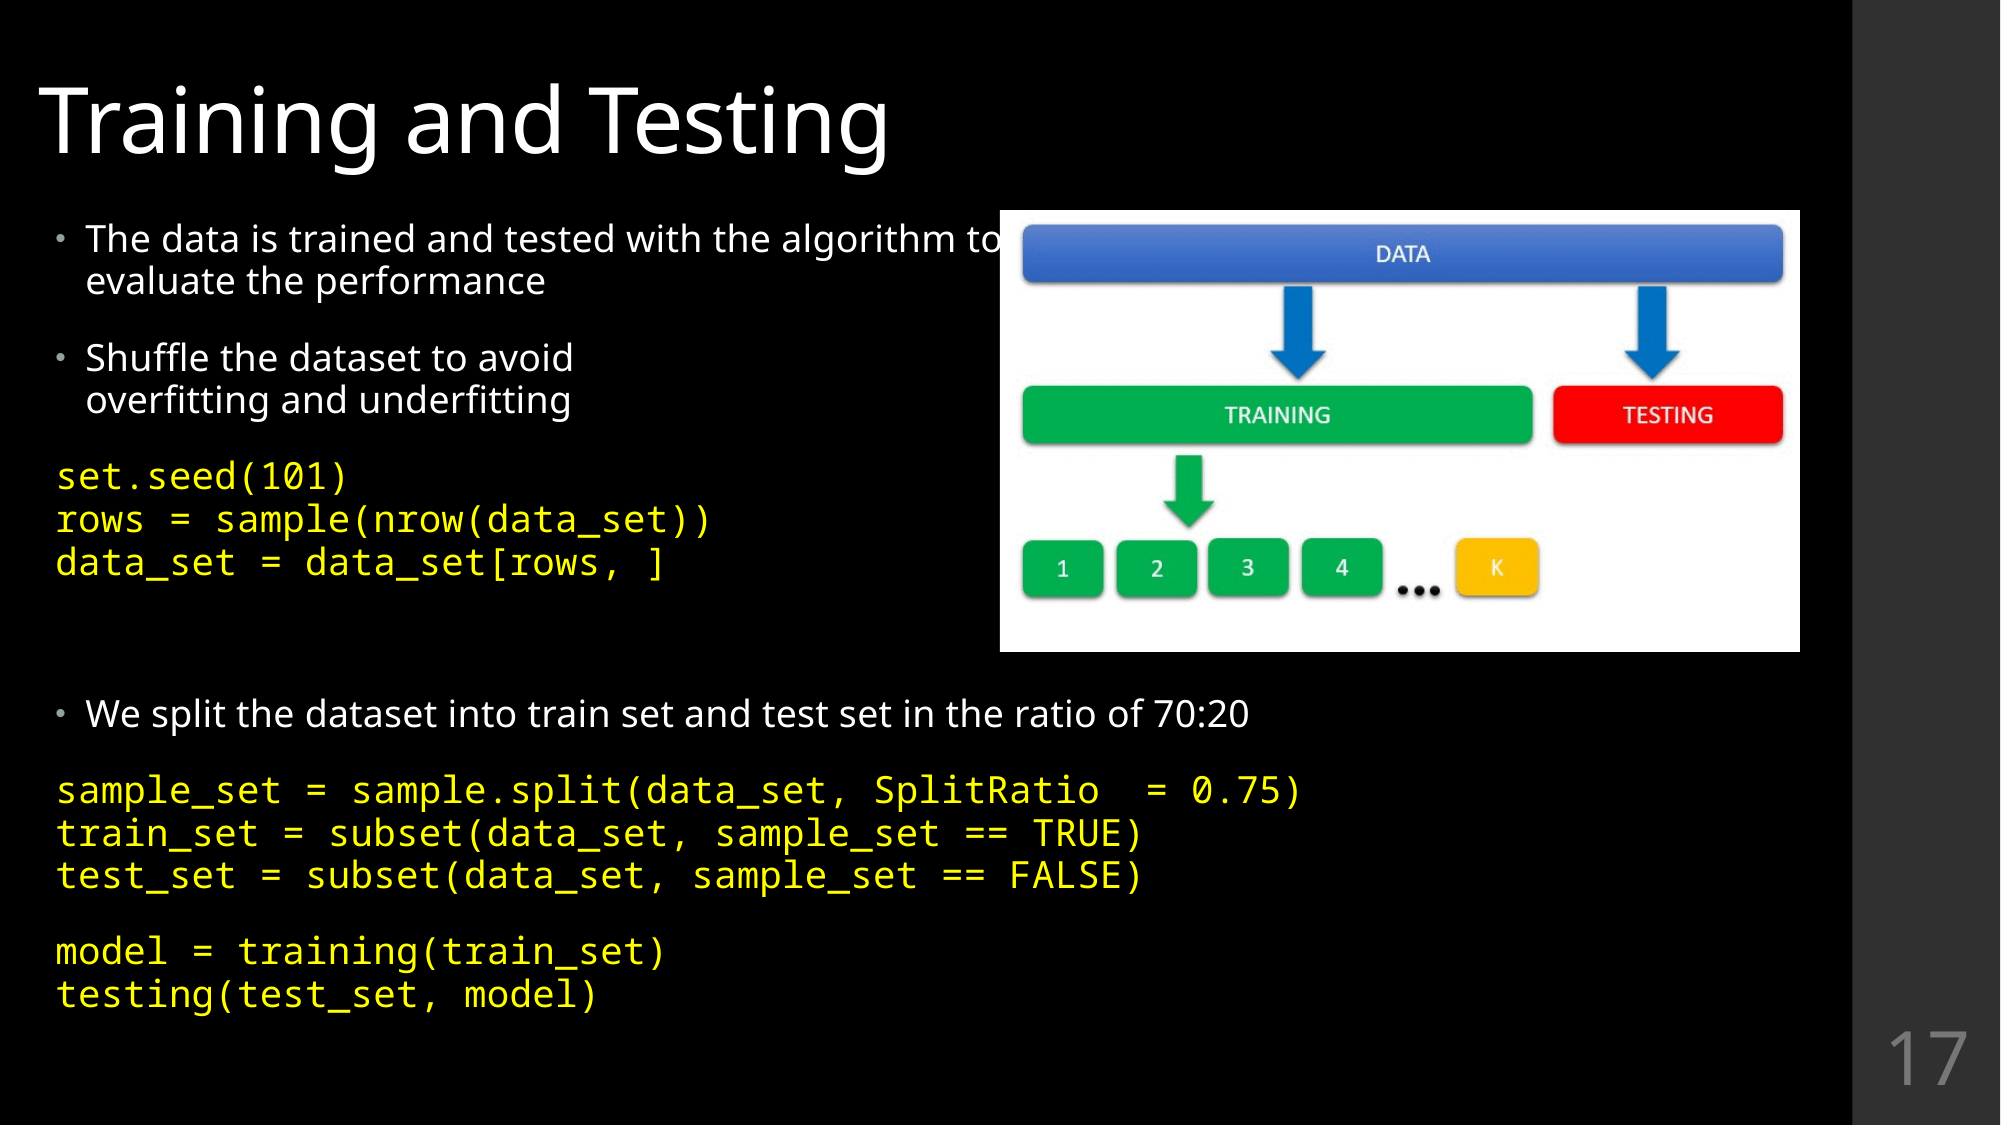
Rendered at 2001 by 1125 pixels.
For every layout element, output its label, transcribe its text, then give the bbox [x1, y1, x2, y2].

slide_number 16 [1852, 1012, 2000, 1110]
title Training and Testing [23, 19, 1599, 182]
list The data is trained and tested with the algorithm to evaluate the performance Shuffle the dataset to avoid overfitting and underfitting set.seed(101) rows = sample(nrow(data_set)) data_set = data_set[rows, ] We split the dataset into train set and test set in the ratio of 70:20 sample_set = sample.split(data_set, SplitRatio = 0.75) train_set = subset(data_set, sample_set == TRUE) test_set = subset(data_set, sample_set == FALSE) model = training(train_set) testing(test_set, model) [40, 210, 1663, 1020]
picture [999, 210, 1801, 652]
